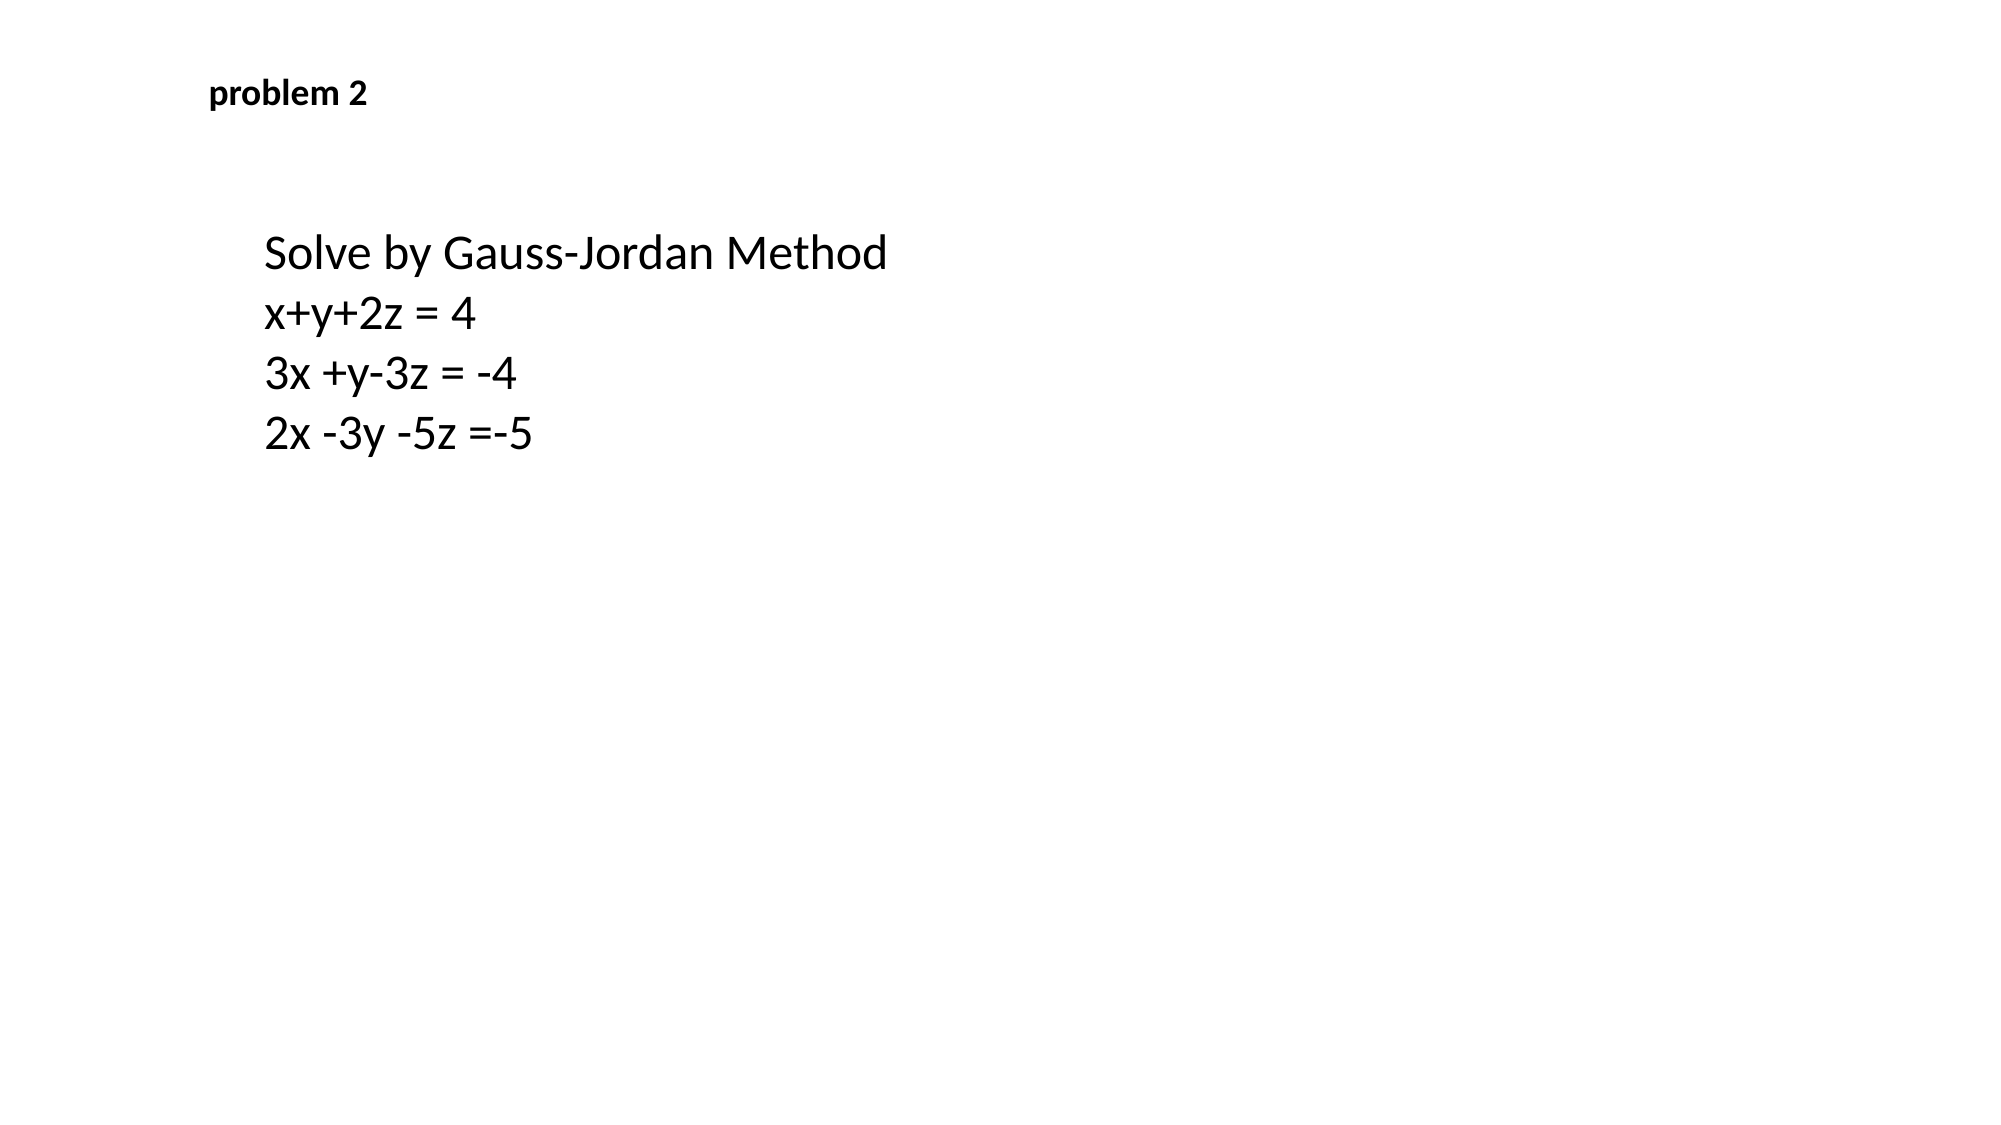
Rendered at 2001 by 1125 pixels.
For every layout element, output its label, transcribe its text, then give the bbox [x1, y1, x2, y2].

text_box Solve by Gauss-Jordan Method x+y+2z = 4 3x +y-3z = -4 2x -3y -5z =-5 [249, 211, 904, 467]
text_box problem 2 [193, 60, 1194, 121]
